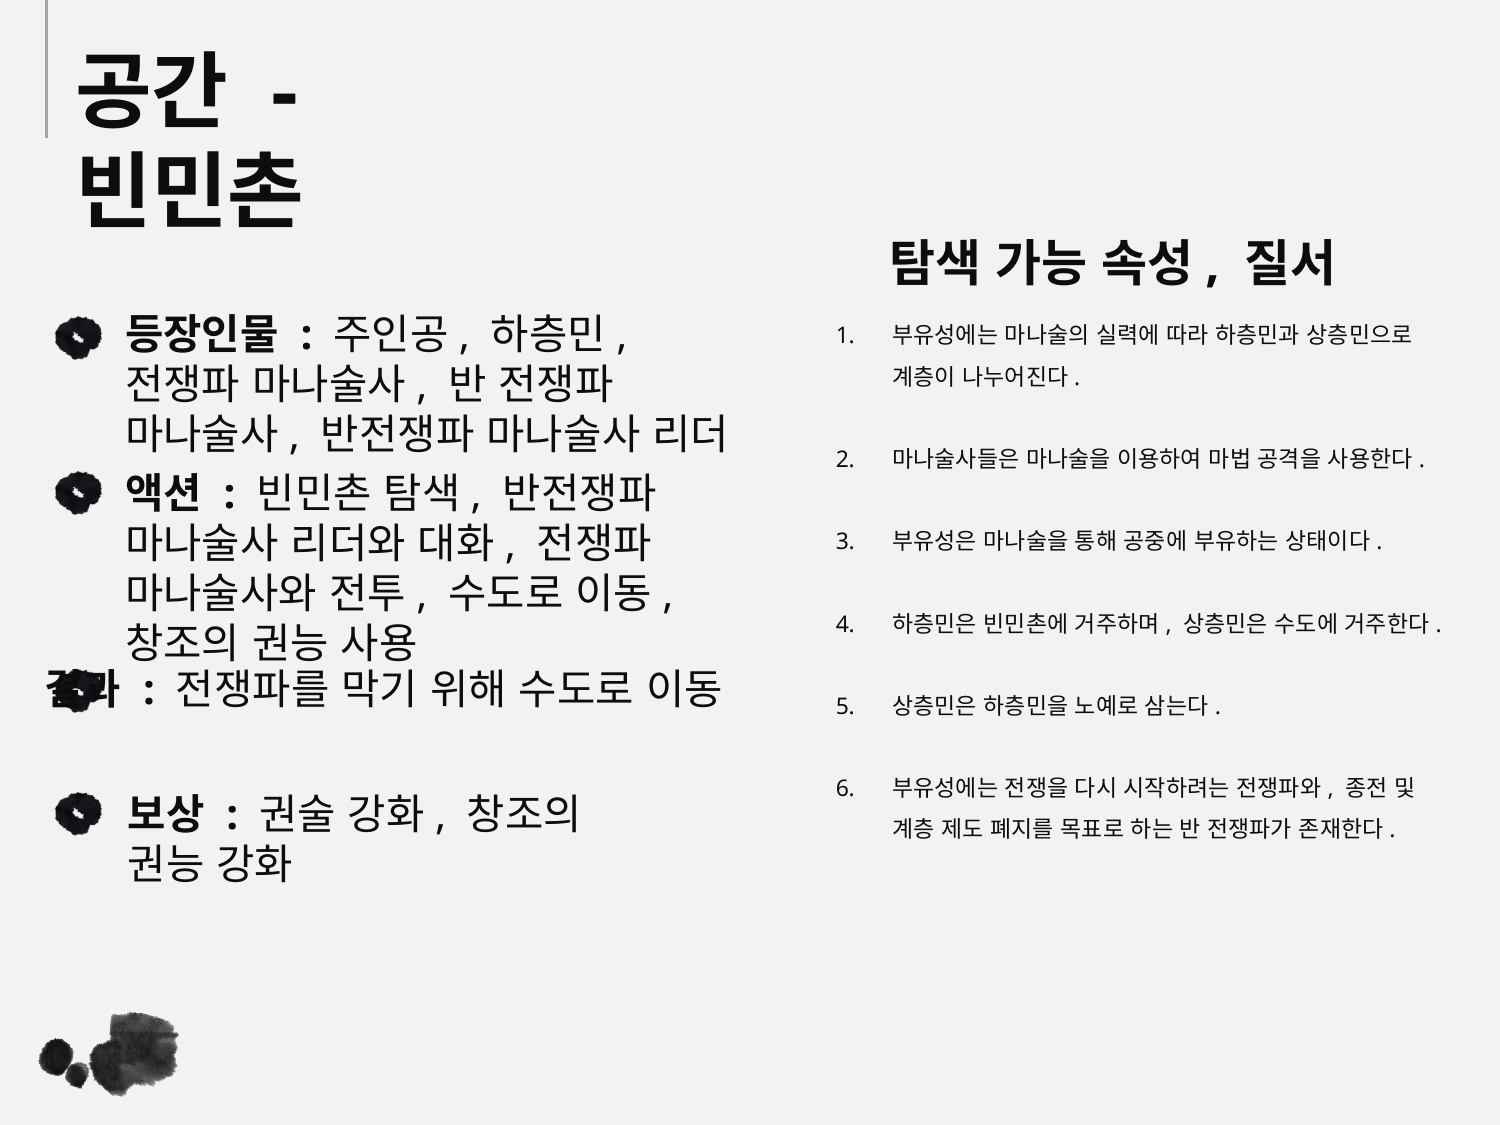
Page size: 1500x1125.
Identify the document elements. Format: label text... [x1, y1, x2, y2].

text_box 결과 : 전쟁파를 막기 위해 수도로 이동 [29, 655, 739, 720]
text_box 부유성에는 마나술의 실력에 따라 하층민과 상층민으로 계층이 나누어진다. 마나술사들은 마나술을 이용하여 마법 공격을 사용한다. 부유성은 마나술을 통해 공중에 부유하는 상태이다. 하층민은 빈민촌에 거주하며, 상층민은 수도에 거주한다. 상층민은 하층민을 노예로 삼는다. 부유성에는 전쟁을 다시 시작하려는 전쟁파와, 종전 및 계층 제도 폐지를 목표로 하는 반 전쟁파가 존재한다. [821, 299, 1452, 891]
text_box 보상 : 권술 강화, 창조의 권능 강화 [112, 780, 631, 896]
picture [16, 987, 209, 1114]
text_box 공간 - 빈민촌 [60, 30, 564, 246]
text_box 액션 : 빈민촌 탐색, 반전쟁파 마나술사 리더와 대화, 전쟁파 마나술사와 전투, 수도로 이동, 창조의 권능 사용 [110, 459, 771, 675]
picture [47, 661, 111, 721]
text_box 등장인물 : 주인공, 하층민, 전쟁파 마나술사, 반 전쟁파 마나술사, 반전쟁파 마나술사 리더 [110, 300, 771, 459]
picture [47, 463, 110, 523]
text_box 탐색 가능 속성, 질서 [873, 224, 1353, 299]
picture [47, 783, 111, 844]
picture [47, 308, 110, 368]
